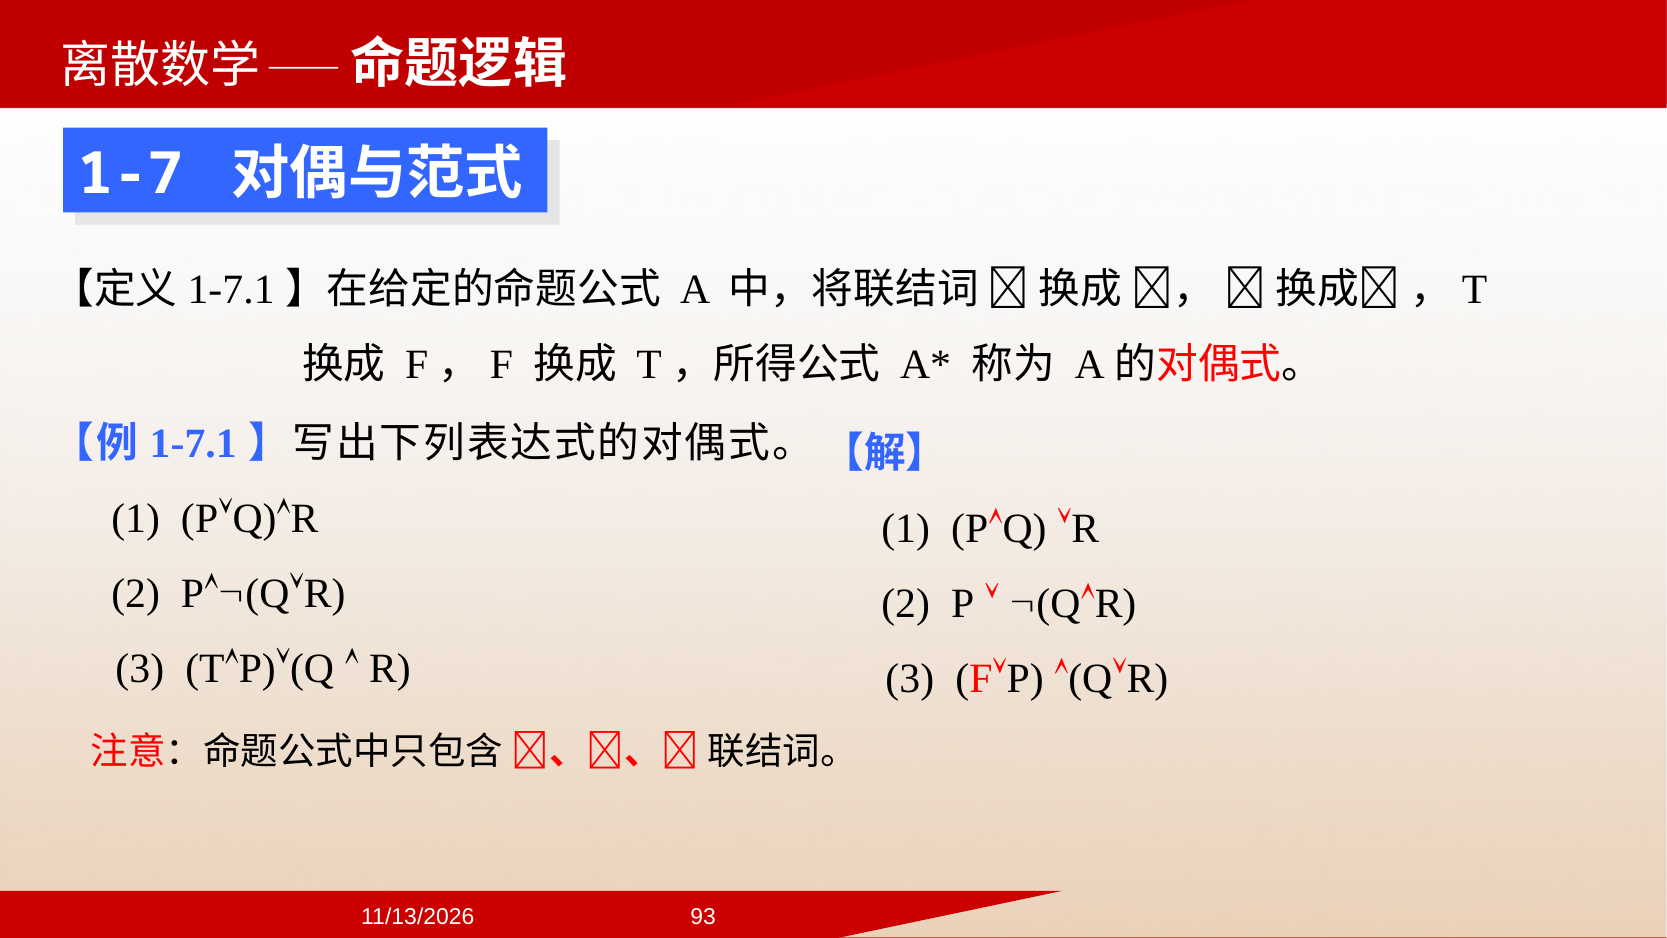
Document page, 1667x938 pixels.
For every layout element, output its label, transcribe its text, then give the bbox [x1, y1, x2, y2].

text_box 【例1-7.1】写出下列表达式的对偶式。 (1) (PQ)R (2) P(QR) (3) (TP)(Q  R) [37, 383, 787, 698]
text_box 【定义1-7.1】在给定的命题公式 A 中，将联结词  换成 ，  换成 ，T 换成 F，F 换成 T，所得公式 A* 称为 A的对偶式。 [37, 229, 1522, 395]
text_box ——命题逻辑 [251, 20, 844, 101]
picture [0, 0, 1667, 938]
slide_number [114, 890, 490, 938]
text_box 【解】 (1) (PQ) R (2) P  (QR) (3) (FP) (QR) [807, 393, 1557, 709]
text_box 注意：命题公式中只包含 、、 联结词。 [76, 719, 871, 779]
slide_number 93 [515, 890, 891, 938]
text_box 1-7 对偶与范式 [63, 127, 548, 213]
